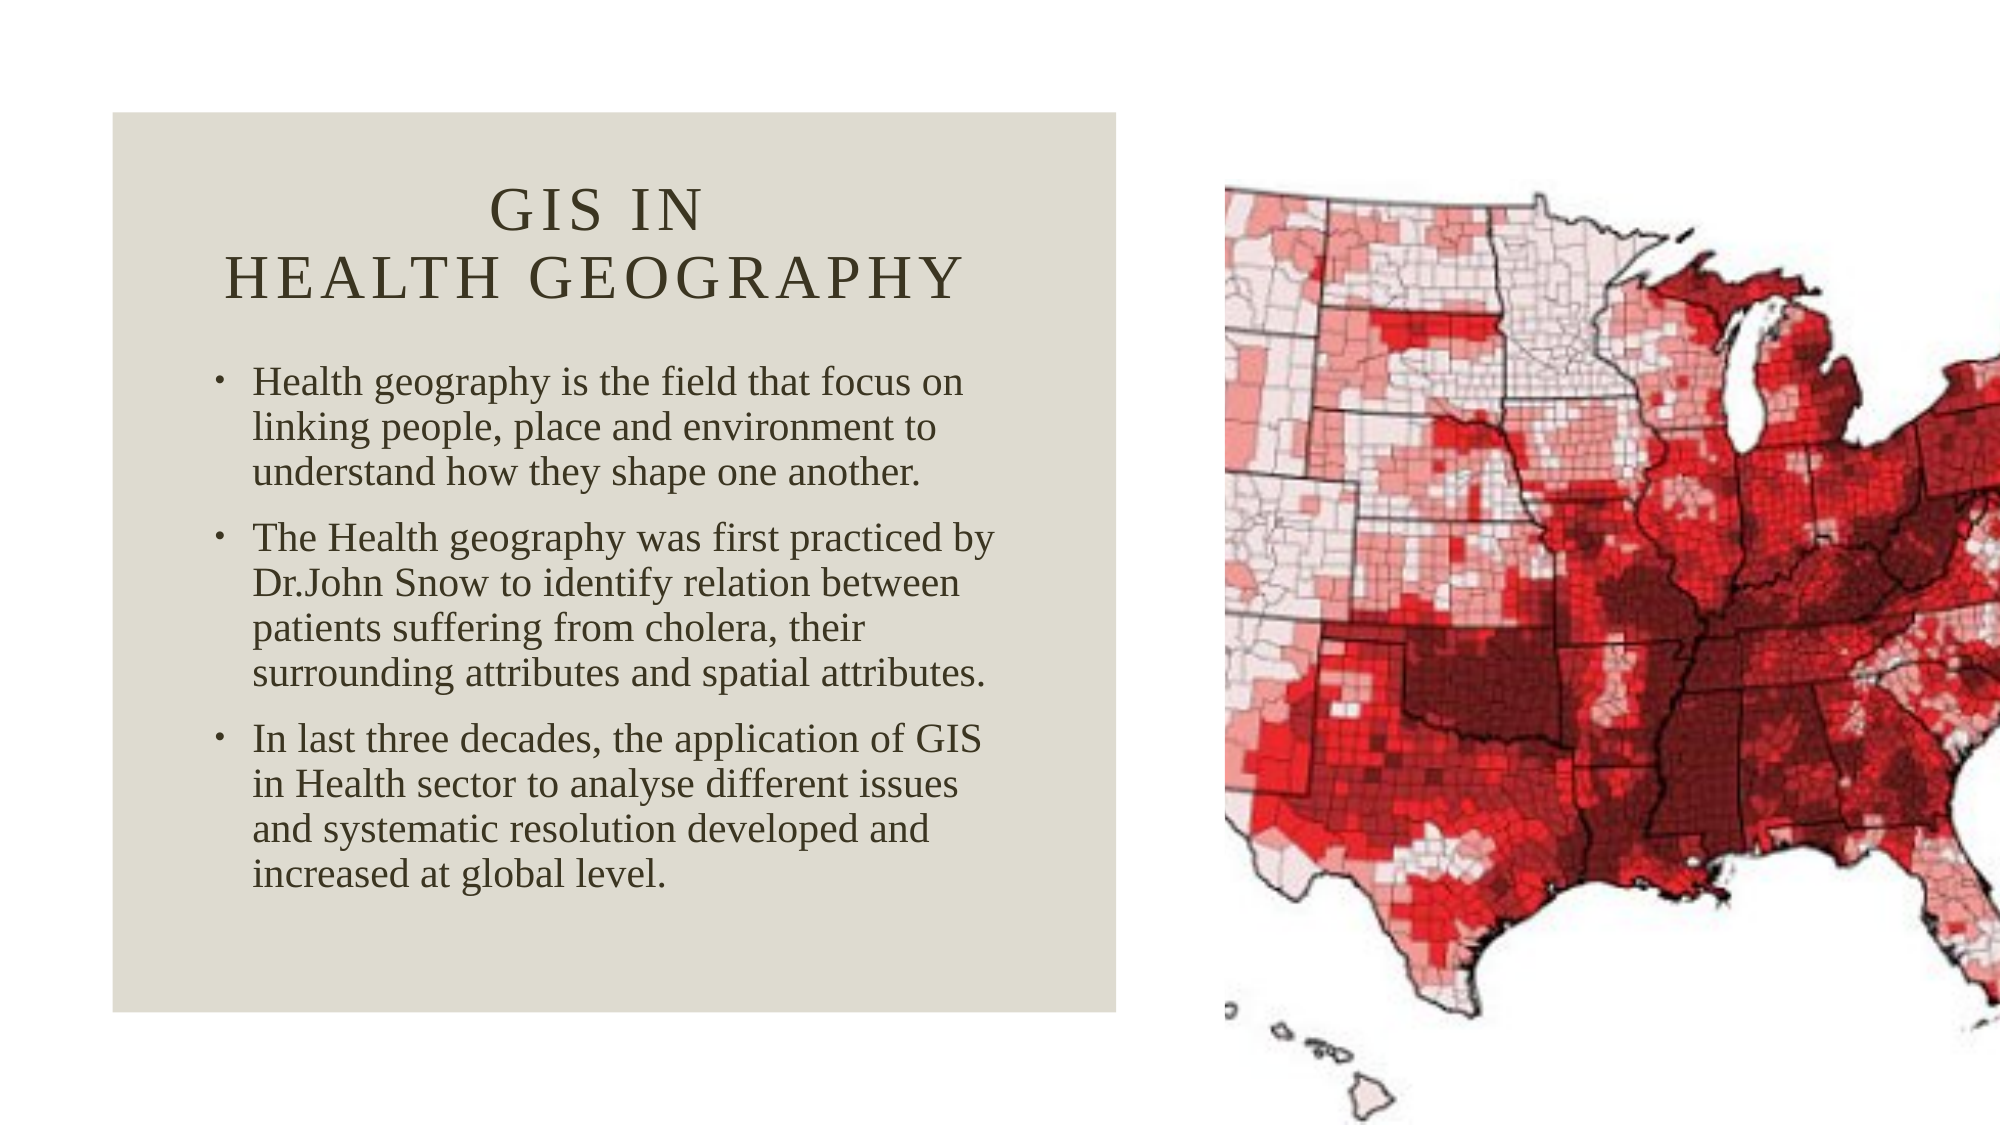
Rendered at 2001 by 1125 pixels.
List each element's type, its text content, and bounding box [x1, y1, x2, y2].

text_box [111, 111, 1117, 1013]
text_box [0, 0, 1224, 1125]
list Health geography is the field that focus on linking people, place and environment to understand how they shape one another. The Health geography was first practiced by Dr.John Snow to identify relation between patients suffering from cholera, their surrounding attributes and spatial attributes. In last three decades, the application of GIS in Health sector to analyse different issues and systematic resolution developed and increased at global level. [199, 352, 1040, 968]
picture [1224, 0, 2000, 1125]
title GIS IN Health Geography [172, 150, 1028, 387]
